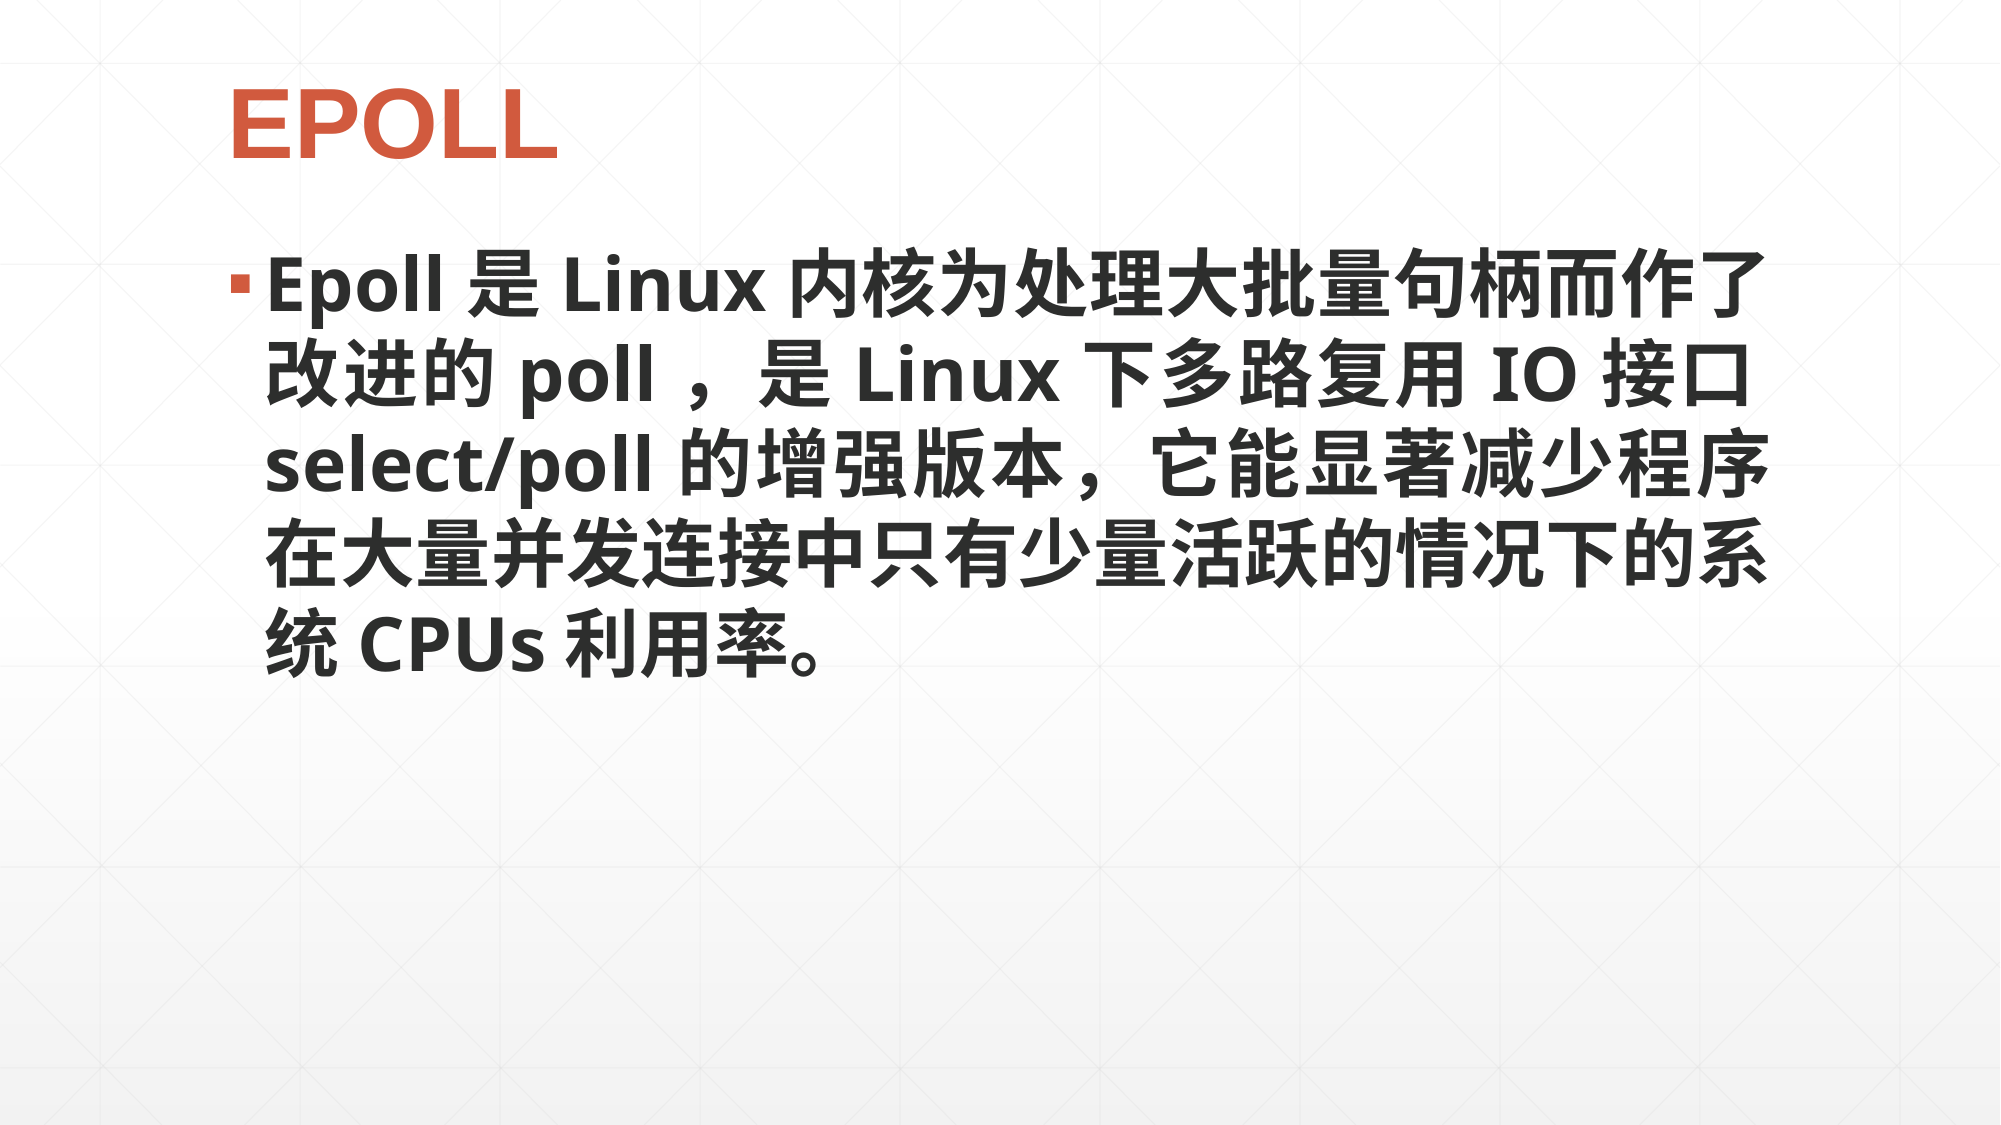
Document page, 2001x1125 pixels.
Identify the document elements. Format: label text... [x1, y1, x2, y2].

list Epoll是Linux内核为处理大批量句柄而作了改进的poll，是Linux下多路复用IO接口select/poll的增强版本，它能显著减少程序在大量并发连接中只有少量活跃的情况下的系统CPUs利用率。 [212, 228, 1788, 1027]
title EPOLL [212, 0, 1788, 188]
